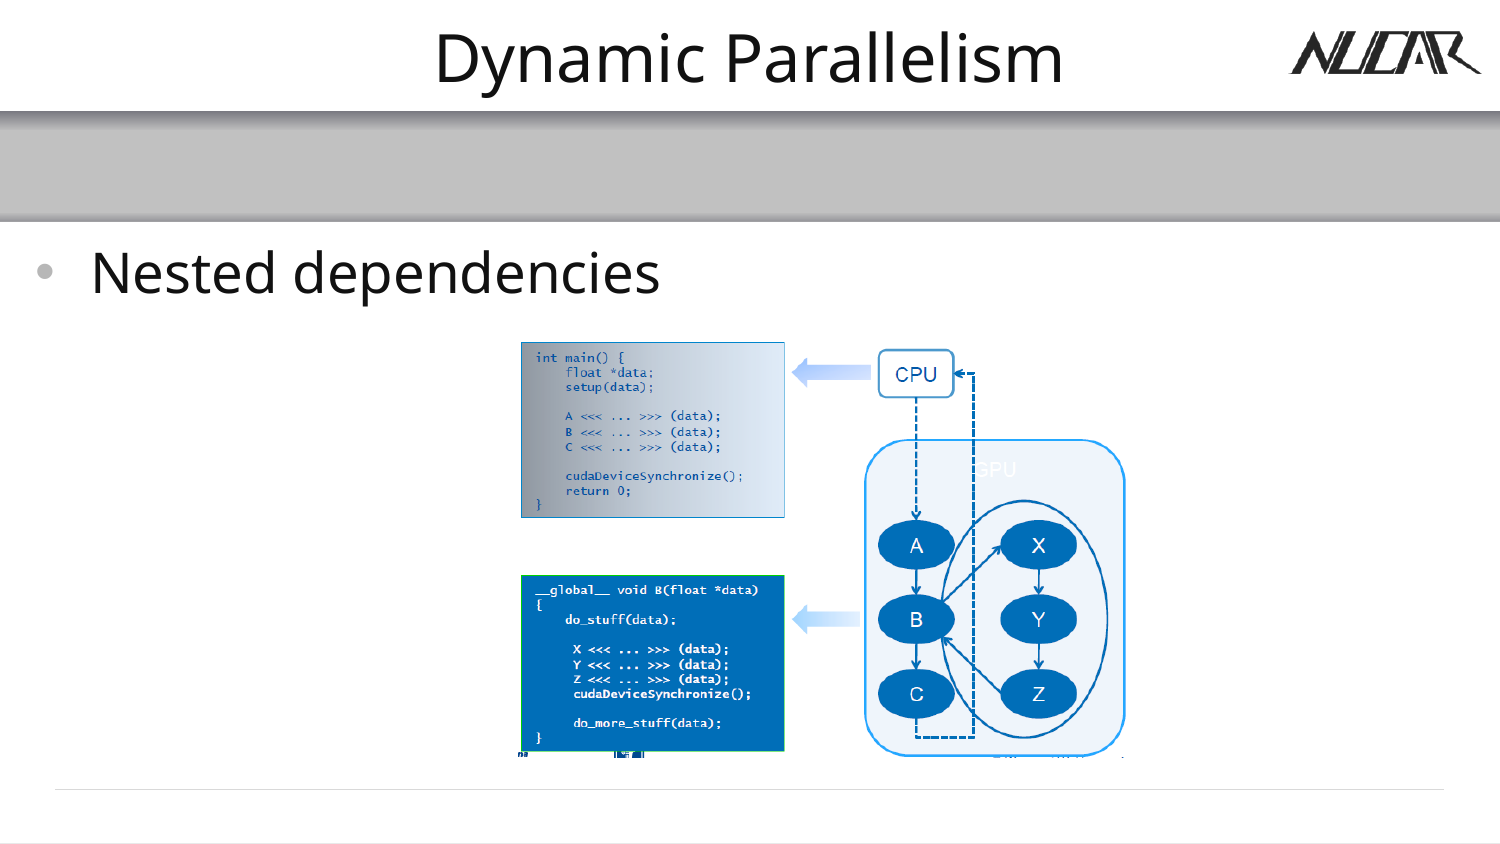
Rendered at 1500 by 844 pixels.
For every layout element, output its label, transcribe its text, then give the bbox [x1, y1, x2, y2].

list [518, 339, 1127, 758]
title Dynamic Parallelism [97, 0, 1403, 111]
list Nested dependencies [0, 221, 1500, 735]
